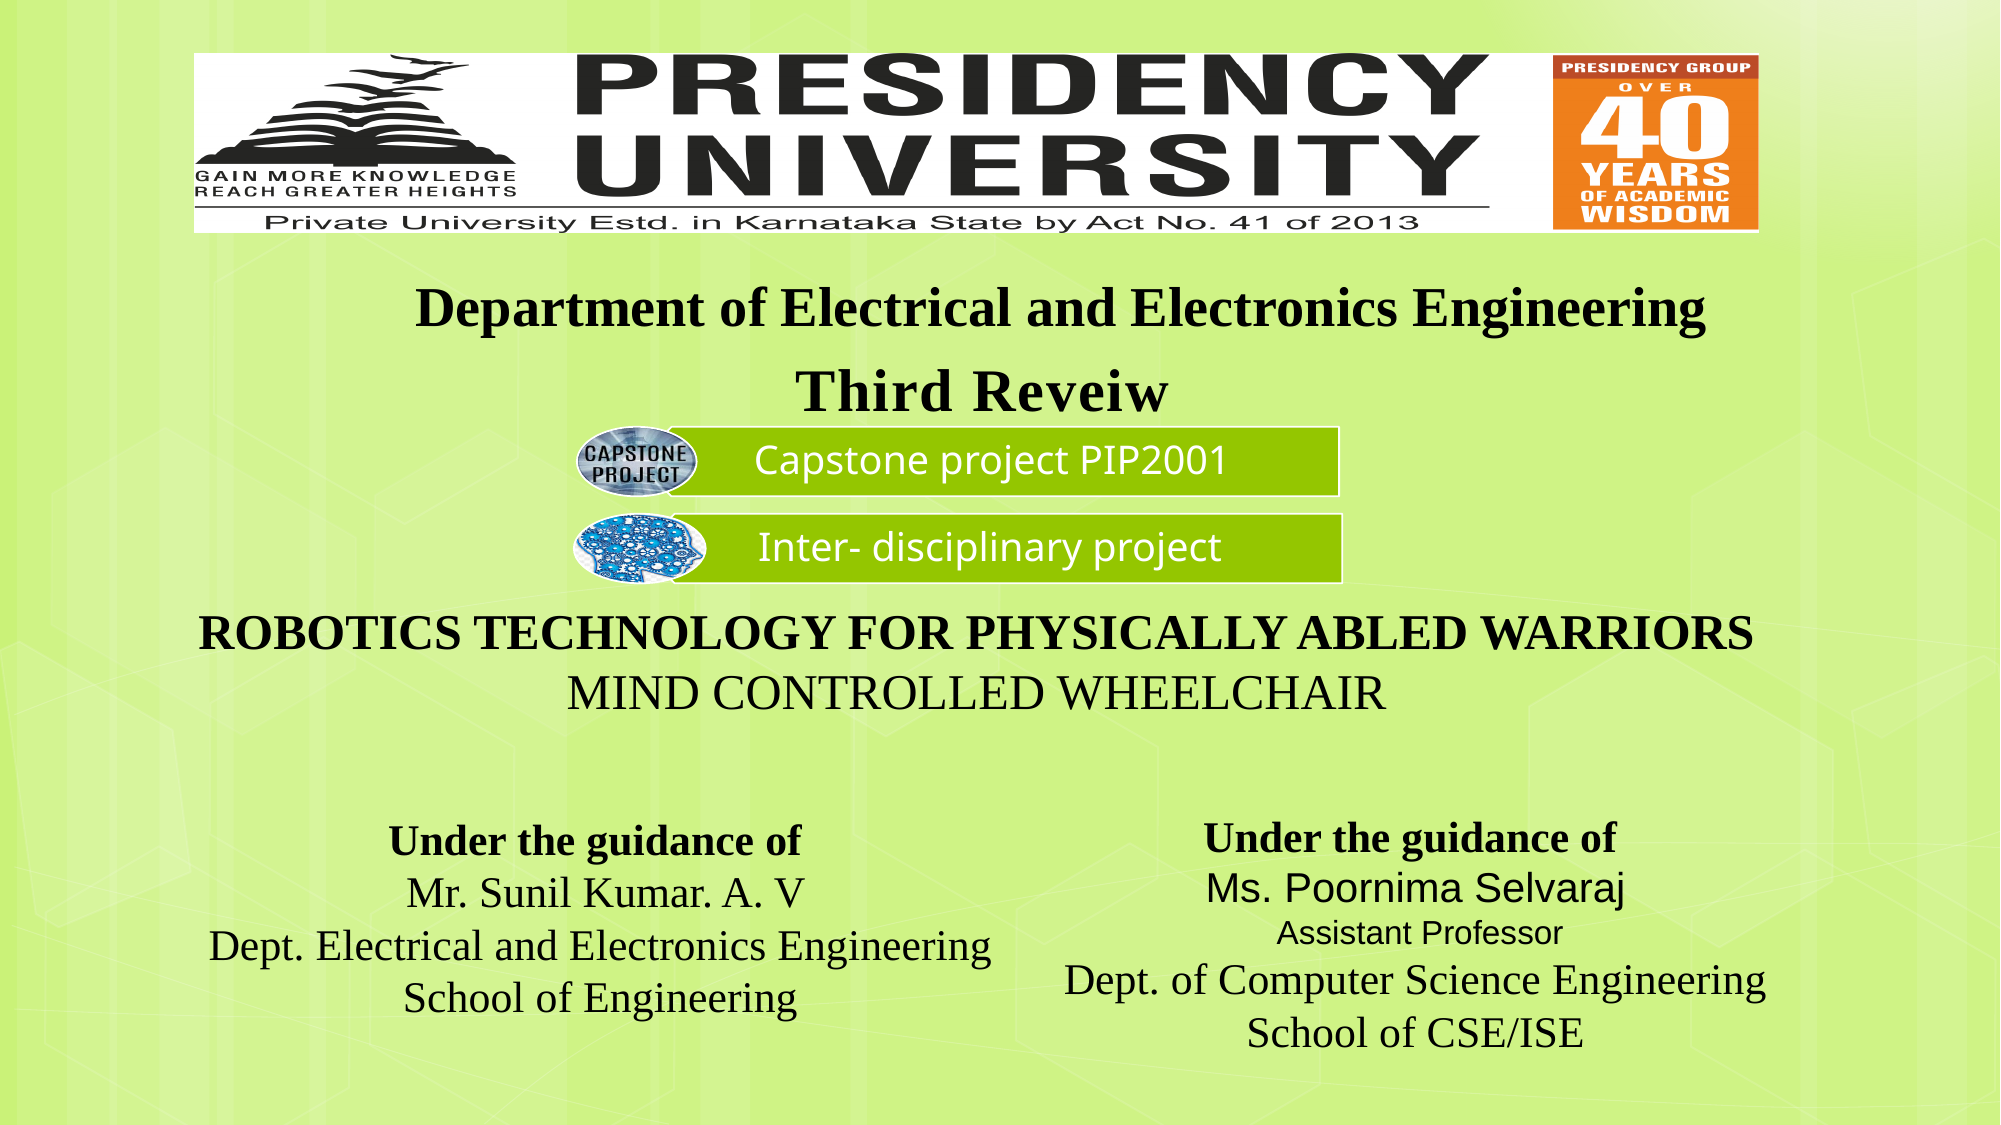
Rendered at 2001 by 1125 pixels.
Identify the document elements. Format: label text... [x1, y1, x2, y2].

text_box Department of Electrical and Electronics Engineering [312, 265, 1797, 344]
text_box Third Reveiw [309, 346, 1654, 429]
text_box Under the guidance of Ms. Poornima Selvaraj Assistant Professor Dept. of Computer Science Engineering School of CSE/ISE [1001, 803, 1830, 1061]
text_box Under the guidance of Mr. Sunil Kumar. A. V Dept. Electrical and Electronics Engineering School of Engineering [186, 806, 1001, 1027]
picture [193, 52, 1759, 234]
text_box [1431, 0, 2000, 270]
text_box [429, 426, 1487, 584]
text_box ROBOTICS TECHNOLOGY FOR PHYSICALLY ABLED WARRIORS MIND CONTROLLED WHEELCHAIR [126, 594, 1827, 725]
